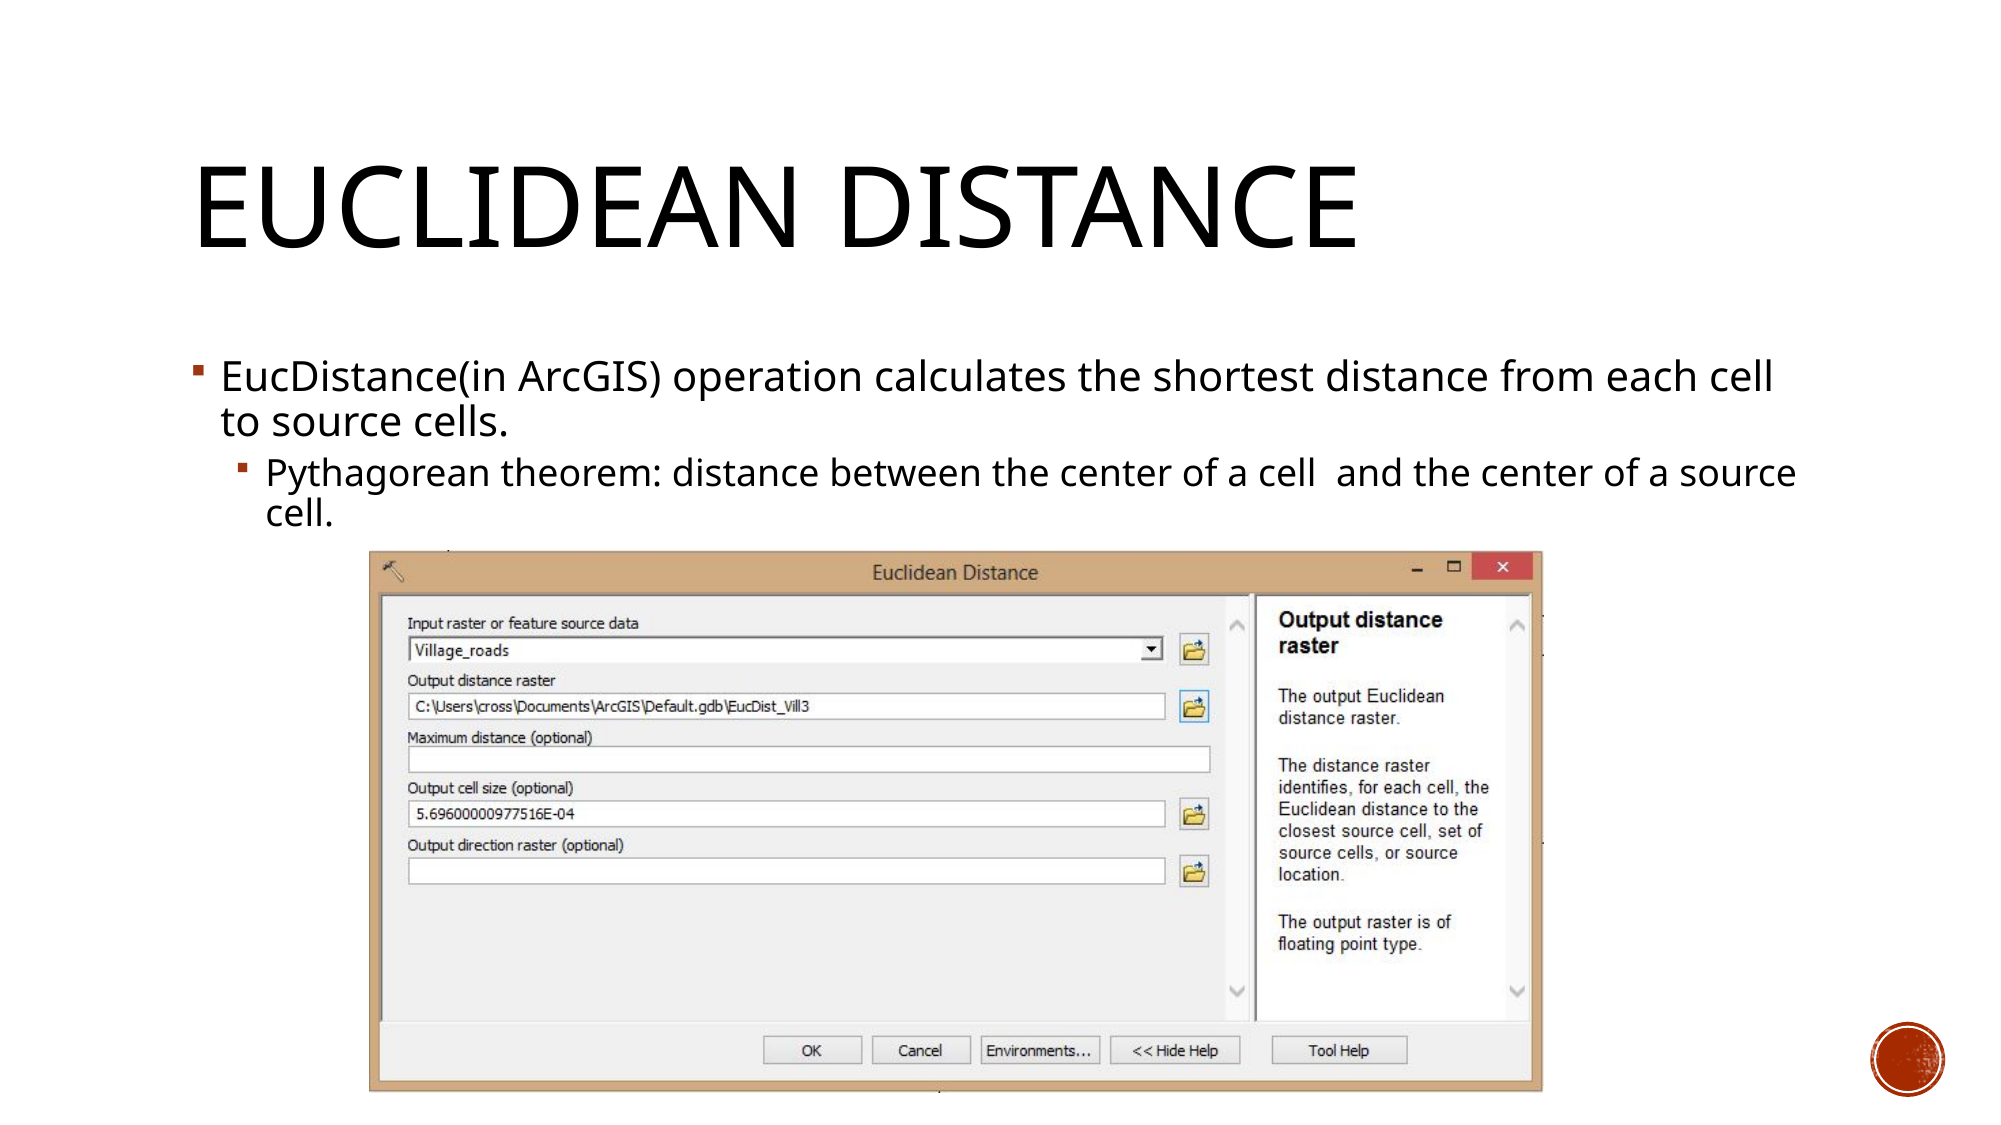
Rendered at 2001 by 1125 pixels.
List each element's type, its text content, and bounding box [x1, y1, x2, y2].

picture [370, 551, 1544, 1094]
title Euclidean Distance [175, 79, 1826, 344]
list EucDistance(in ArcGIS) operation calculates the shortest distance from each cell to source cells. Pythagorean theorem: distance between the center of a cell and the center of a source cell. [175, 348, 1826, 1013]
